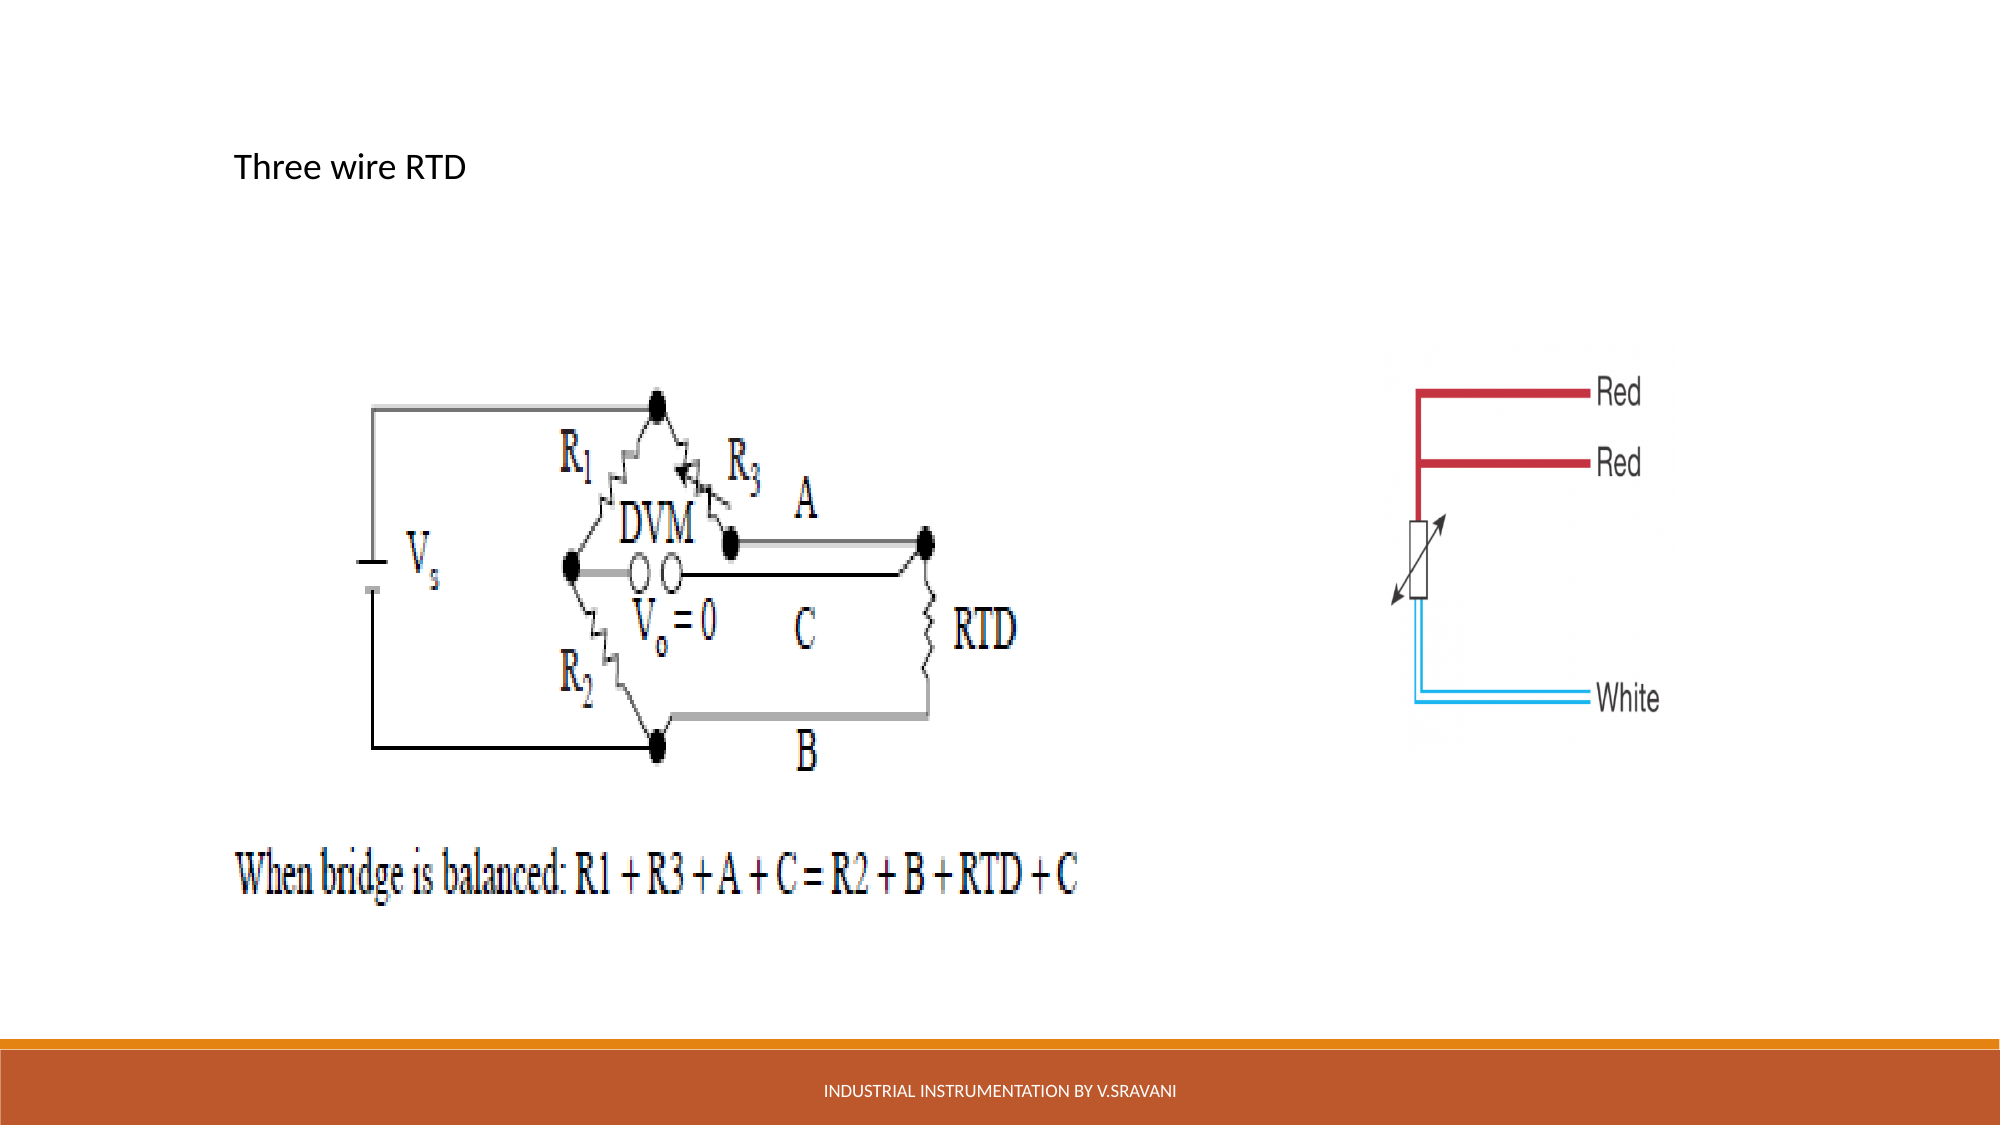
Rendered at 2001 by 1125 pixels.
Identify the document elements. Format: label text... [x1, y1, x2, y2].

picture [1384, 337, 1676, 751]
text_box Three wire RTD [219, 135, 482, 195]
footer Industrial Instrumentation by V.Sravani [604, 1059, 1396, 1120]
picture [197, 281, 1095, 928]
